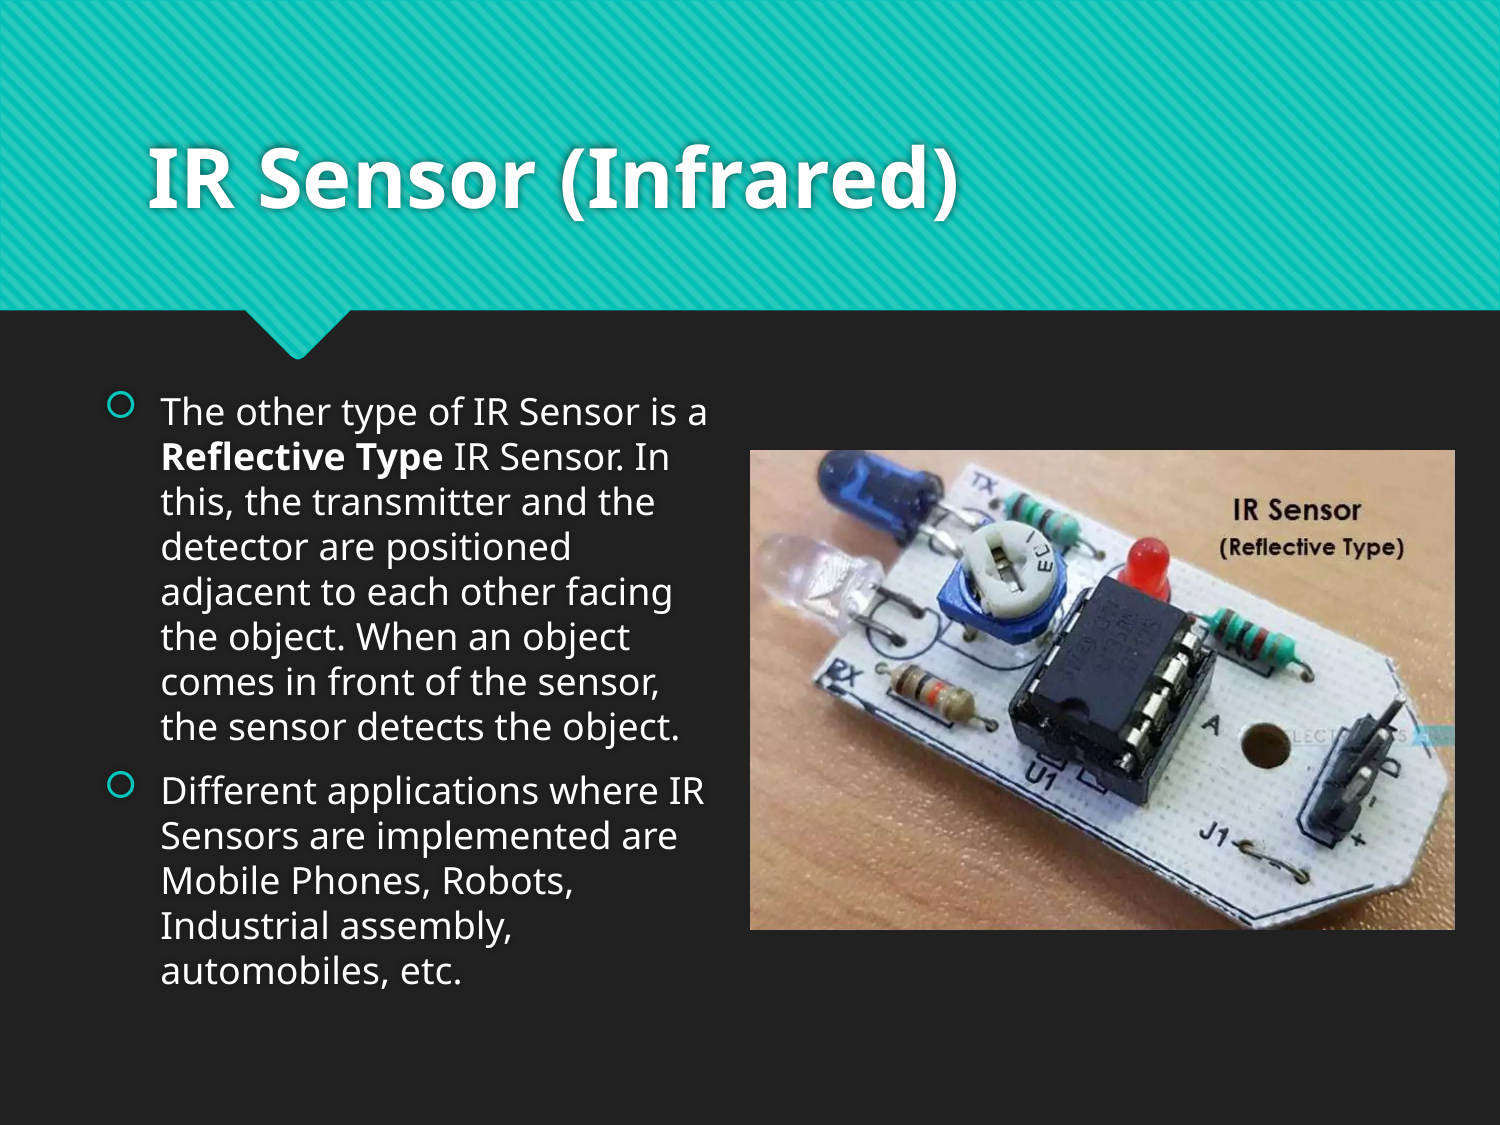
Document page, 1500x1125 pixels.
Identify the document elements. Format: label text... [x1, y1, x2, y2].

title IR Sensor (Infrared) [132, 73, 1368, 233]
picture [749, 450, 1456, 930]
list The other type of IR Sensor is a Reflective Type IR Sensor. In this, the transmitter and the detector are positioned adjacent to each other facing the object. When an object comes in front of the sensor, the sensor detects the object. Different applications where IR Sensors are implemented are Mobile Phones, Robots, Industrial assembly, automobiles, etc. [89, 364, 730, 1016]
